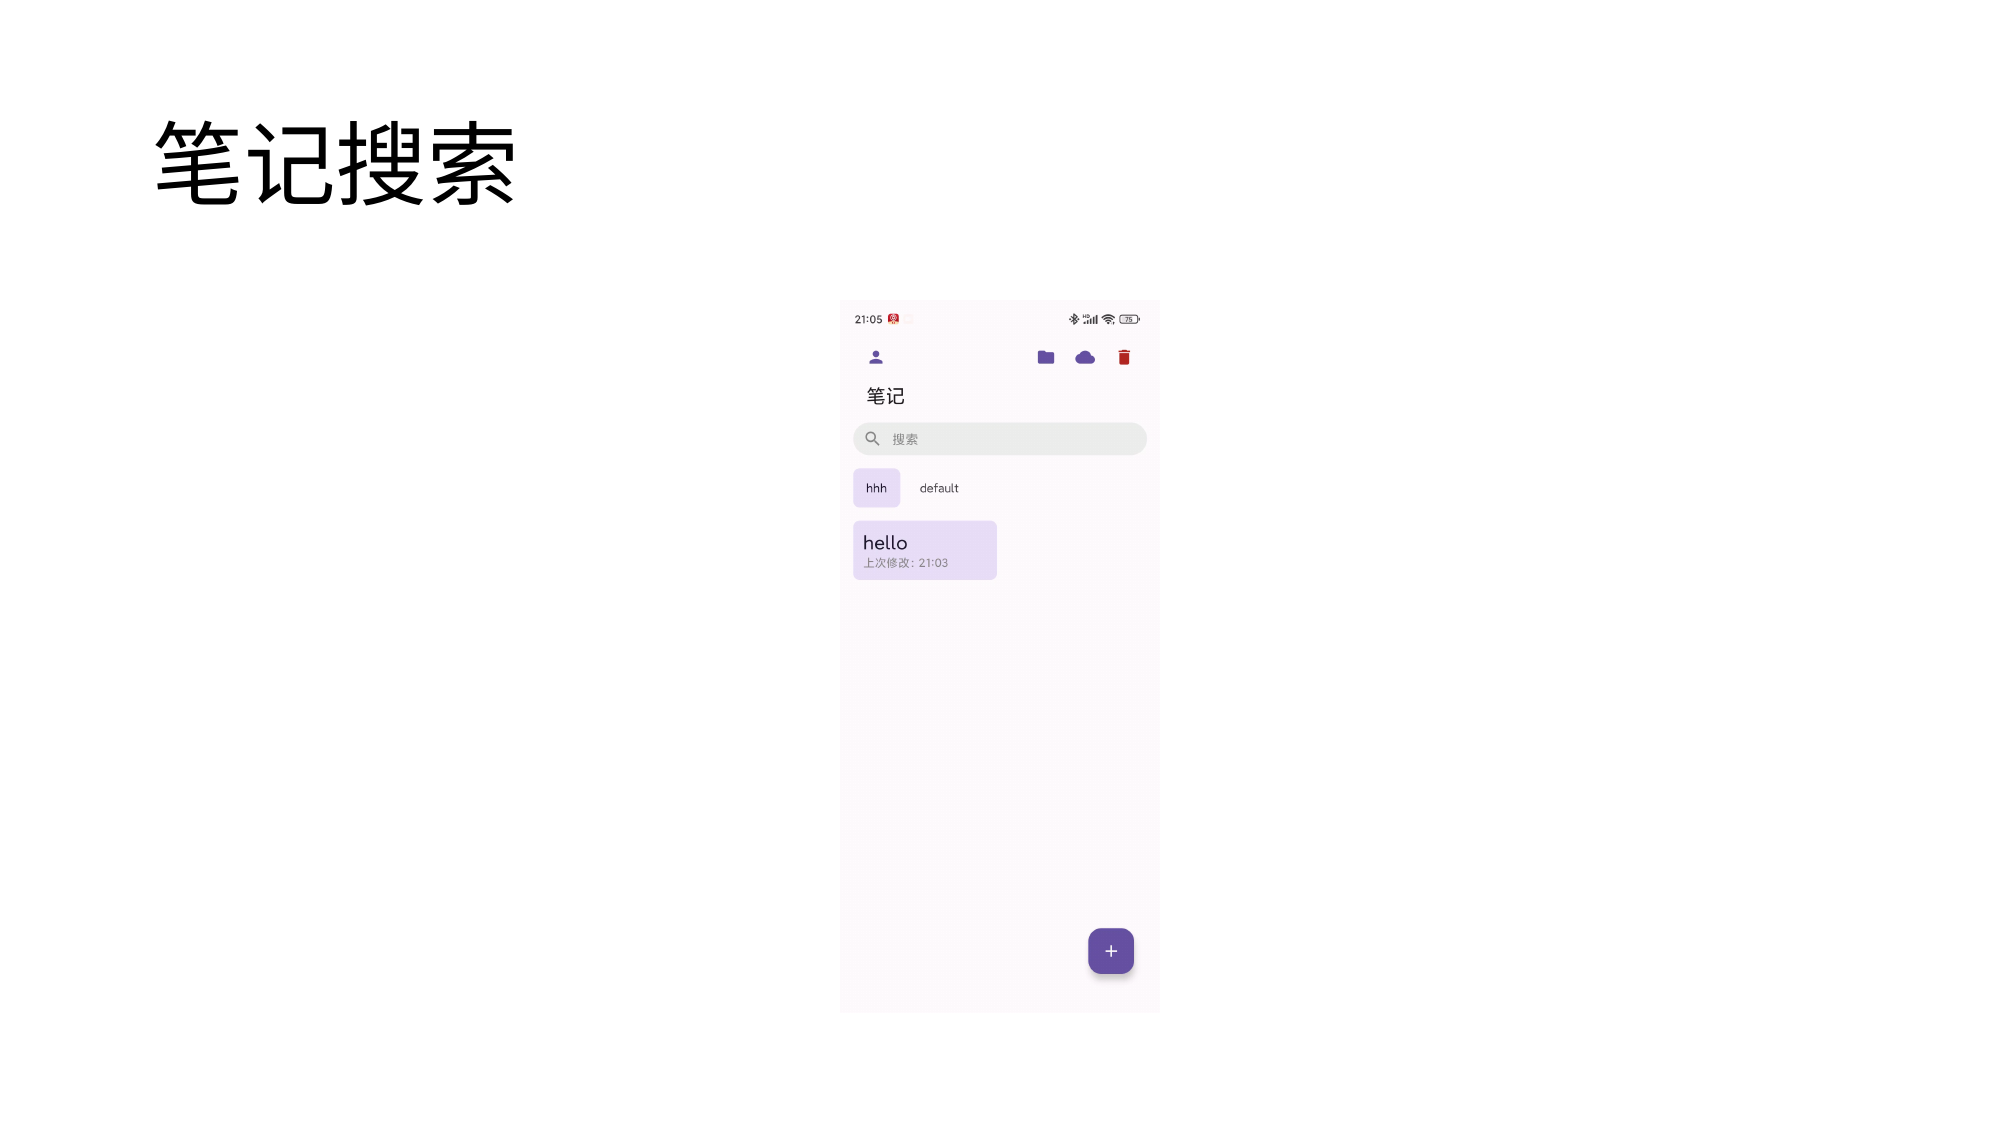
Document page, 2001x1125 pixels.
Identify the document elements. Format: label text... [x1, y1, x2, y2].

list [839, 299, 1161, 1014]
title 笔记搜索 [137, 59, 1863, 278]
